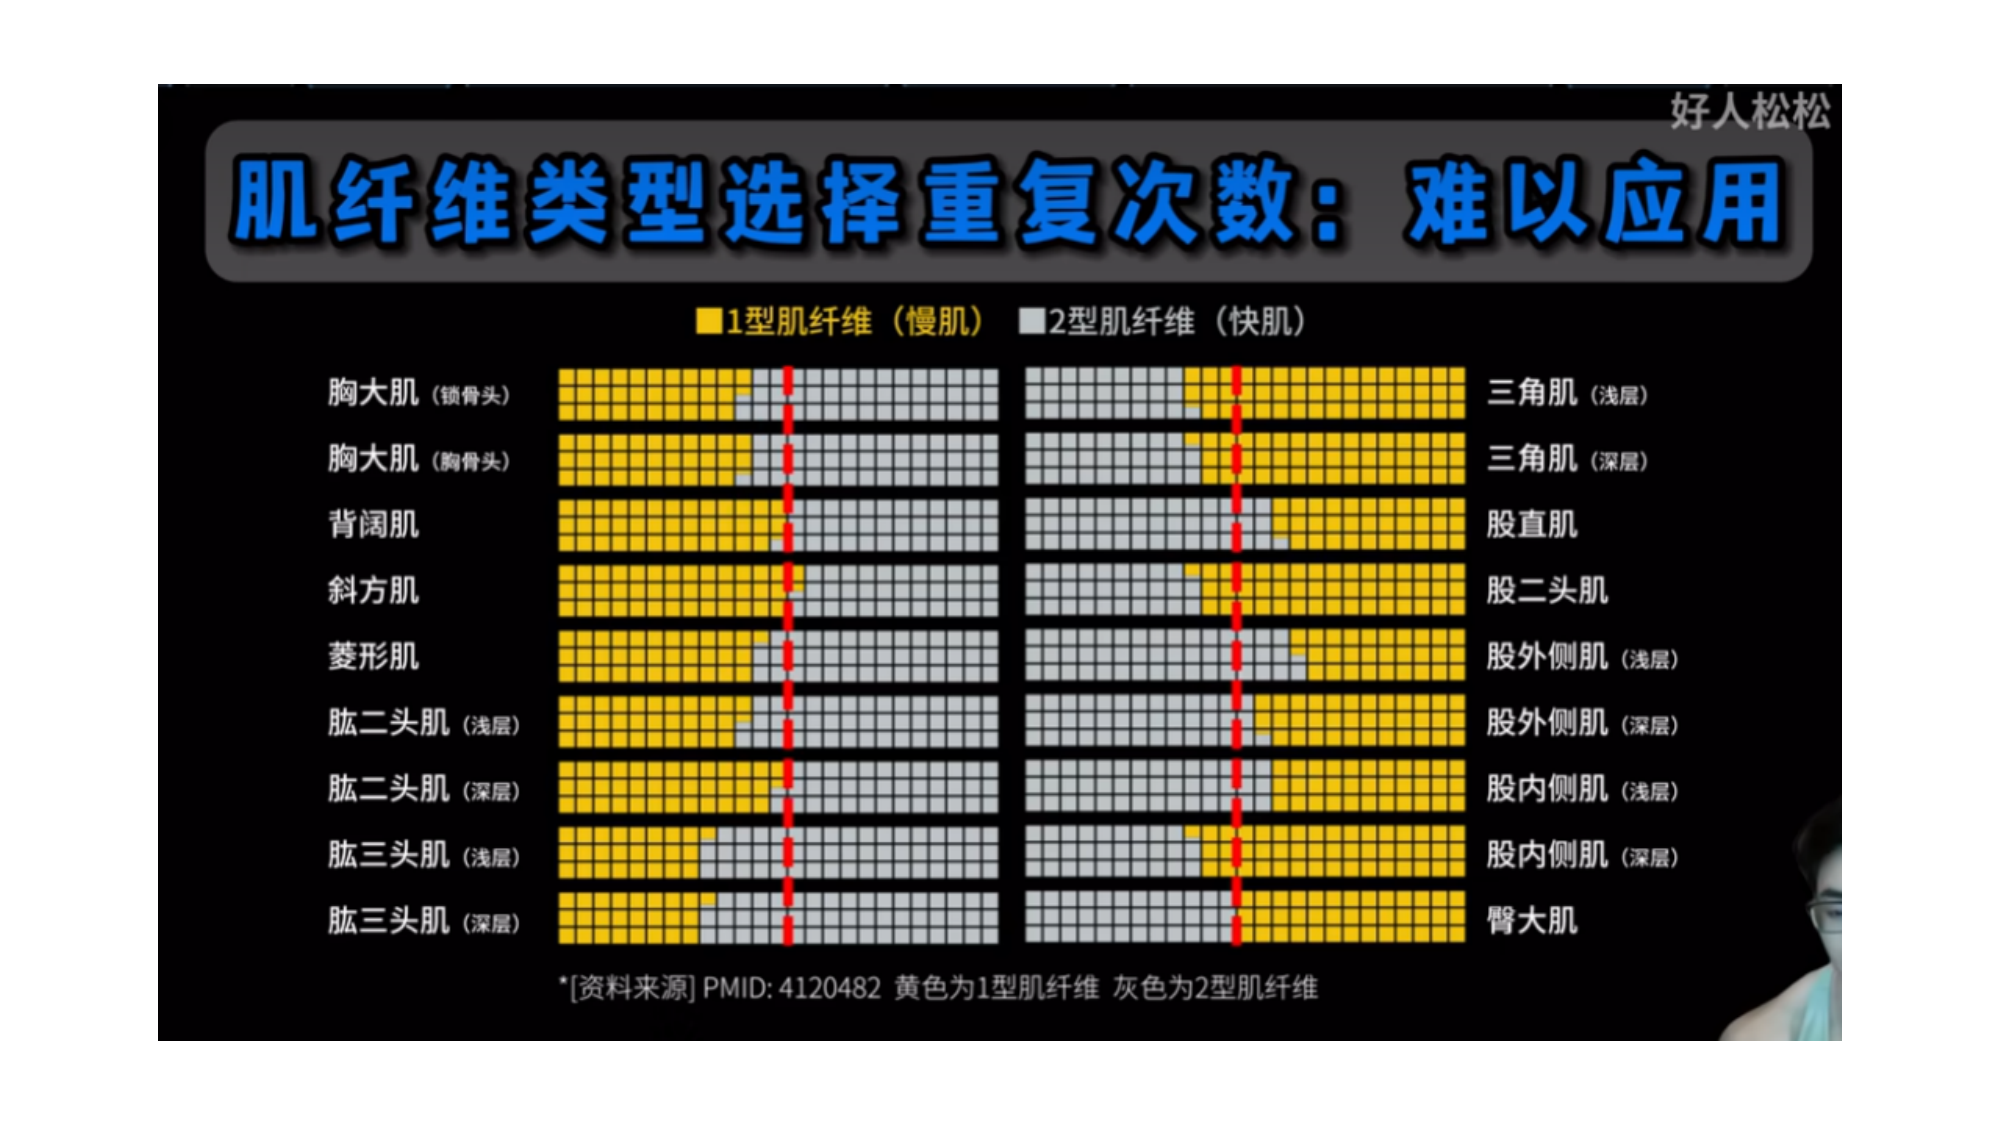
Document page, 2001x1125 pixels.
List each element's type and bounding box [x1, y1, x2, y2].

picture [158, 84, 1842, 1041]
